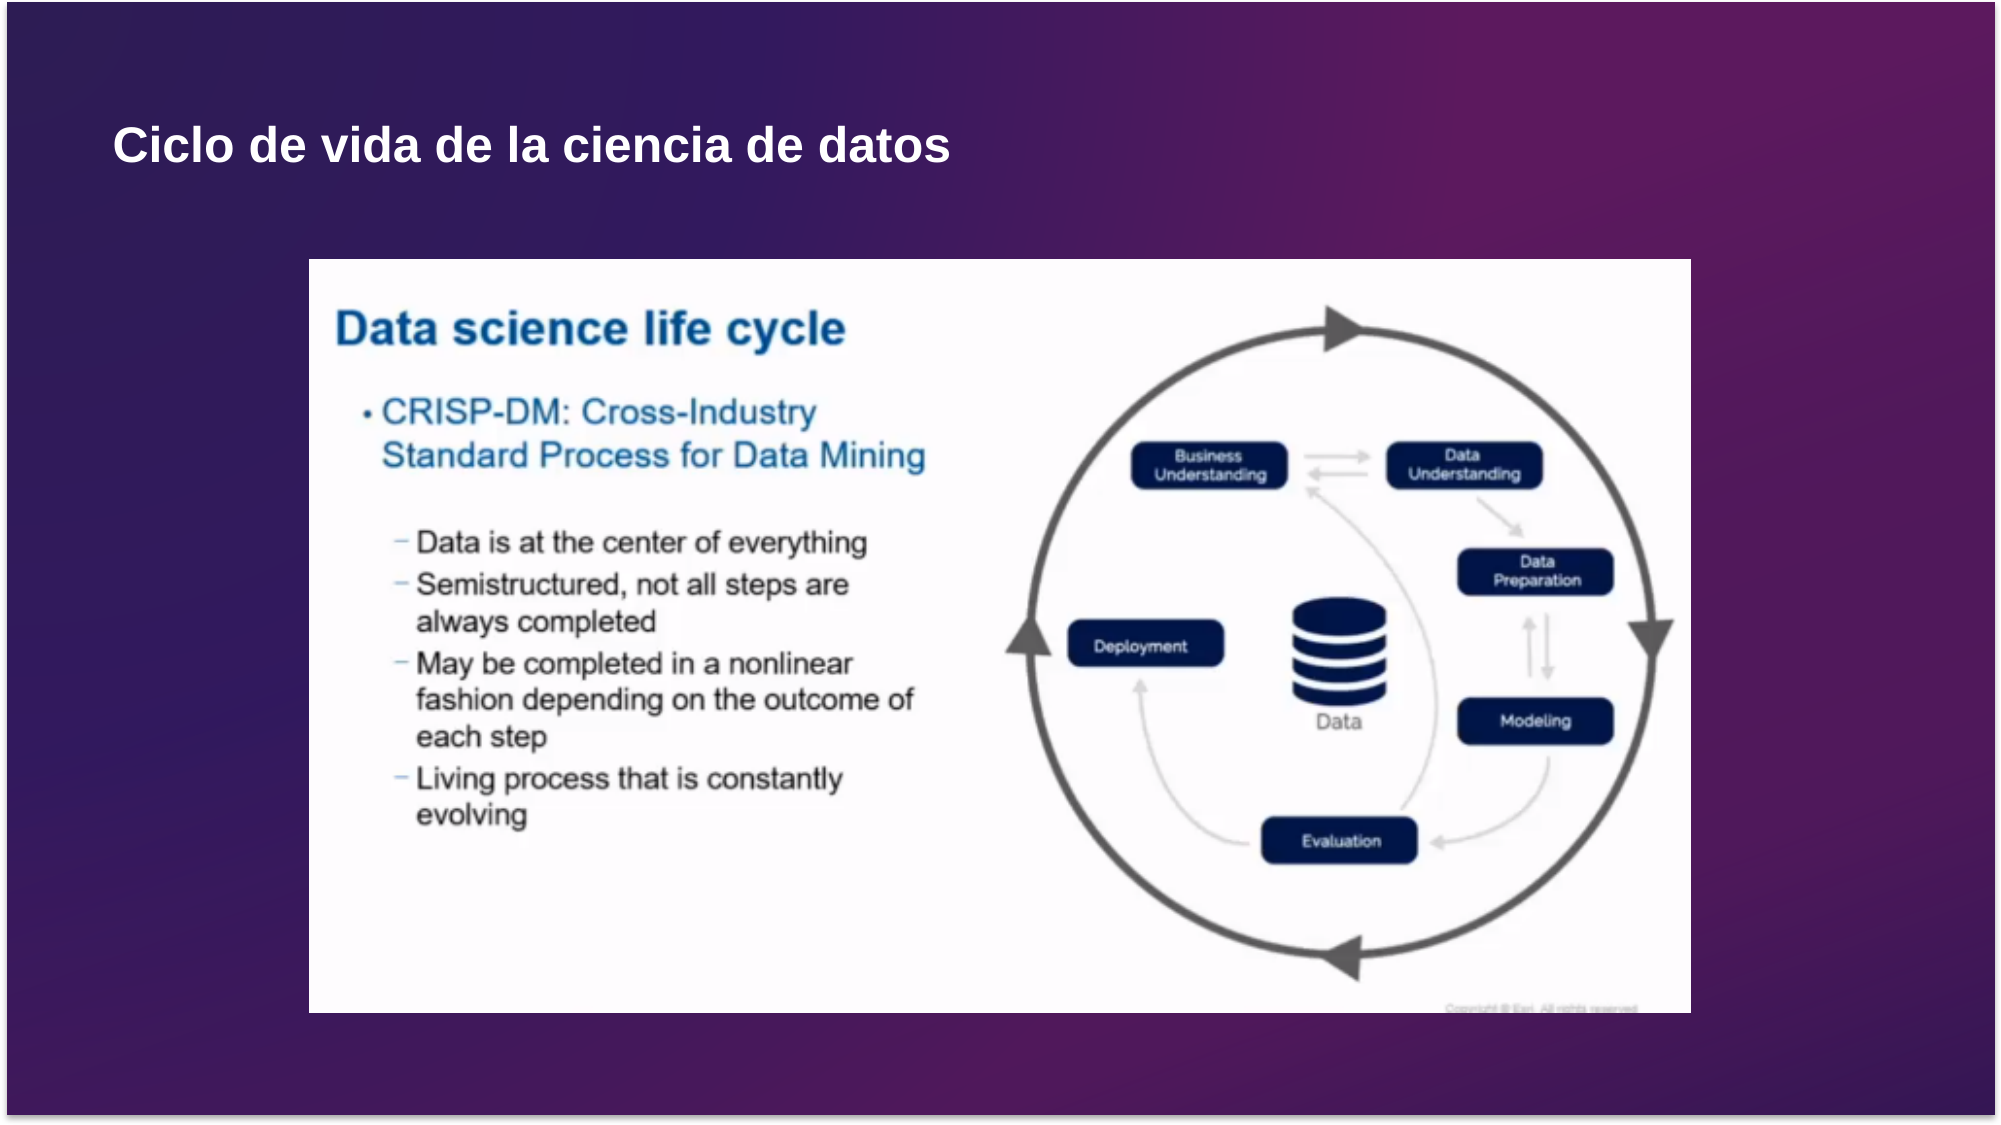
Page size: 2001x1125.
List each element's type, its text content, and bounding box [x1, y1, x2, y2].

picture [0, 0, 2001, 1125]
title Ciclo de vida de la ciencia de datos [112, 111, 1889, 173]
